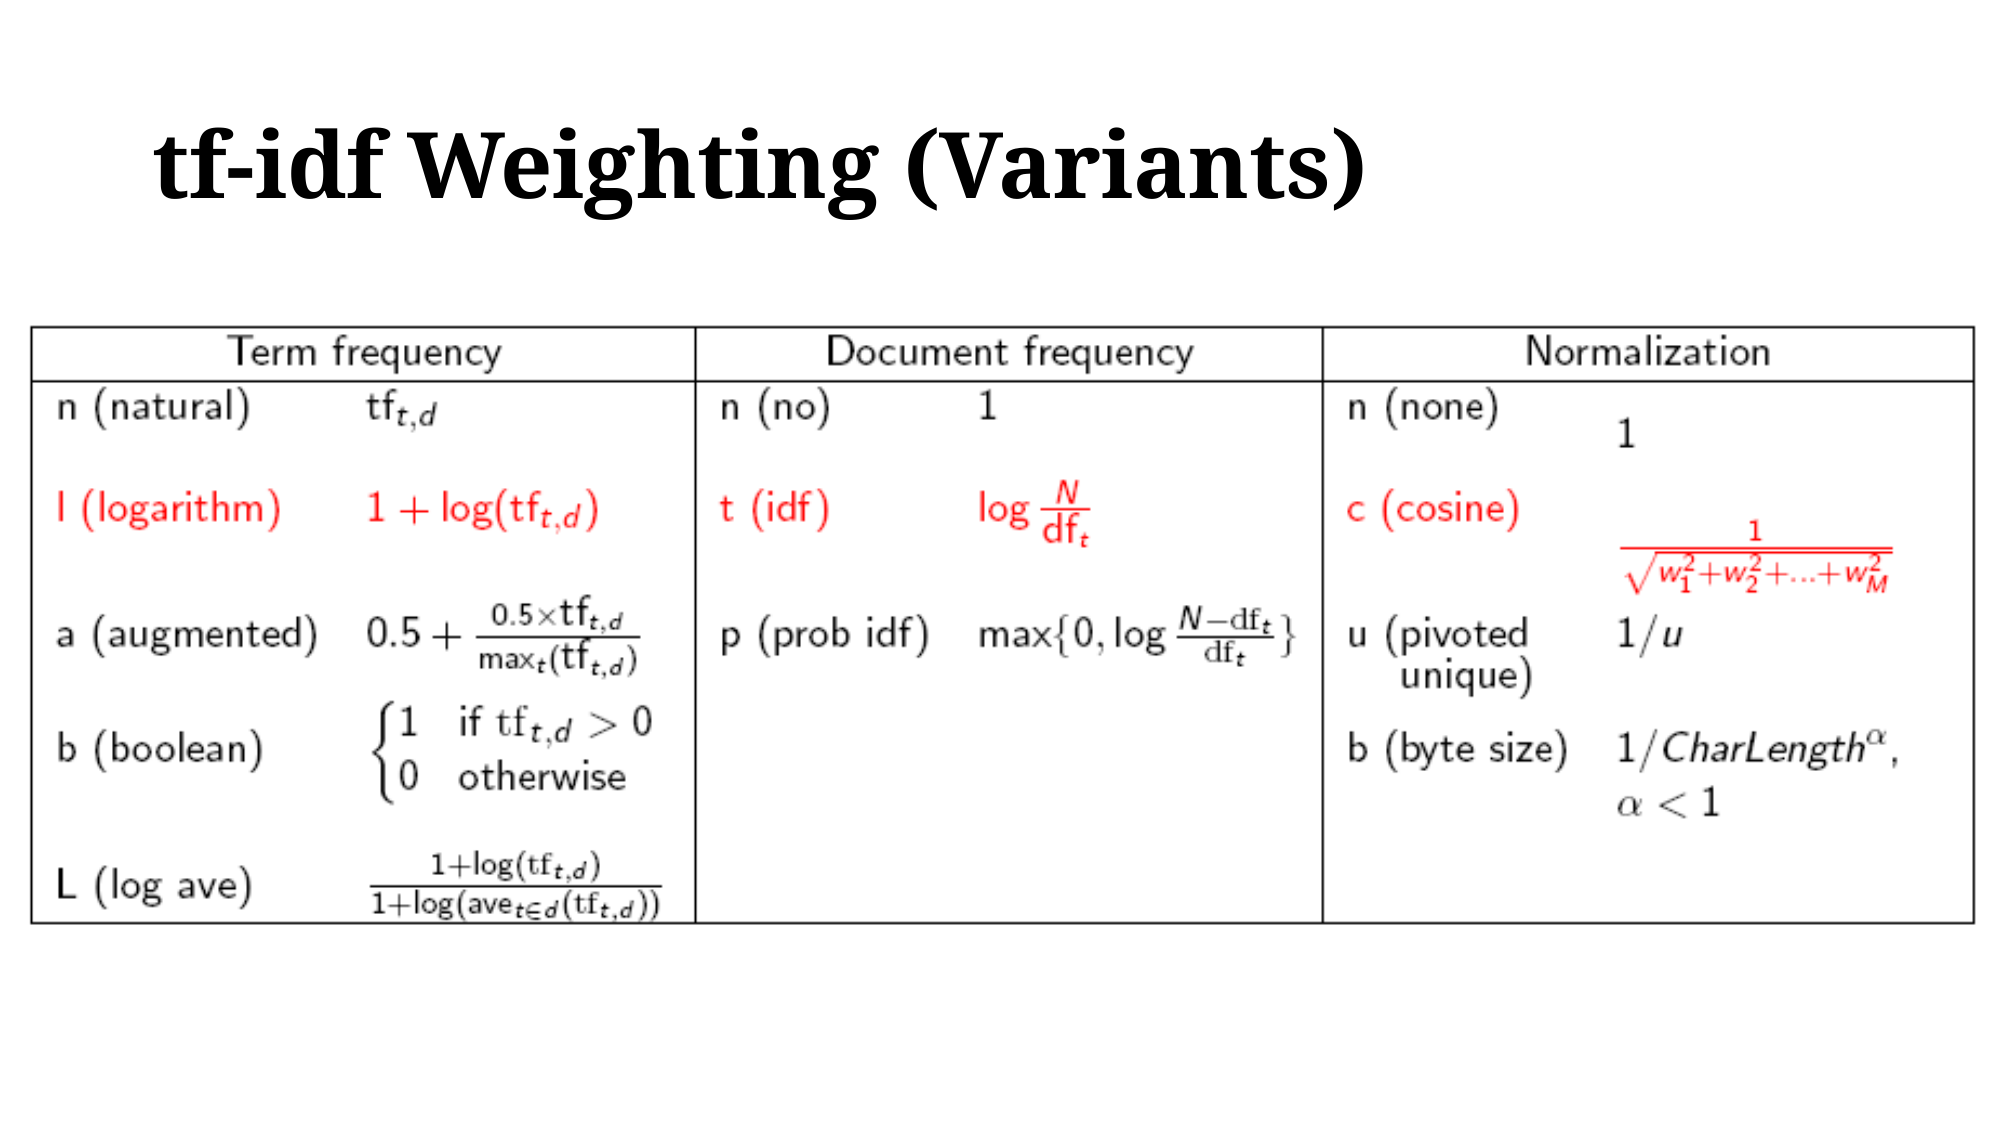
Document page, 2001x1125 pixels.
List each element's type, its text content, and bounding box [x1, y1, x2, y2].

title tf-idf Weighting (Variants) [137, 59, 1863, 278]
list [18, 318, 1982, 927]
